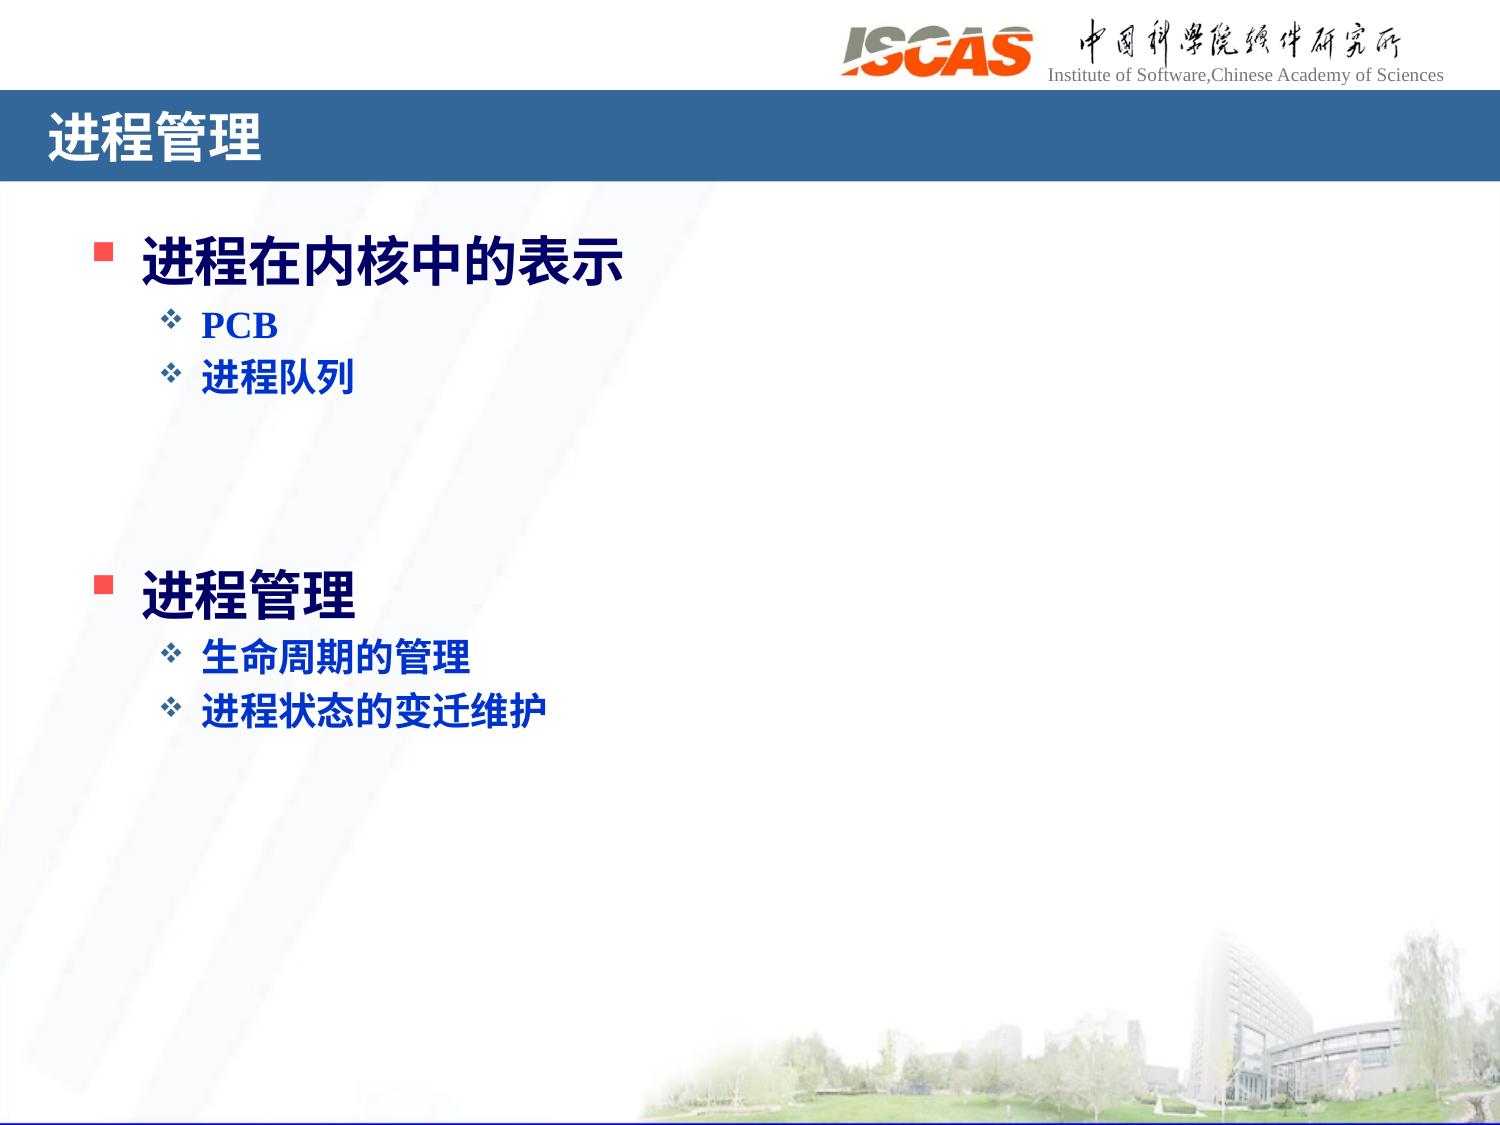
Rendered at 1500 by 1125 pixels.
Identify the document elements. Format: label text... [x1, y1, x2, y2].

list 进程在内核中的表示 PCB 进程队列 进程管理 生命周期的管理 进程状态的变迁维护 [73, 219, 1427, 1024]
picture [837, 18, 1045, 87]
picture [1077, 15, 1402, 71]
title 进程管理 [0, 89, 1500, 182]
picture [0, 182, 1500, 1125]
